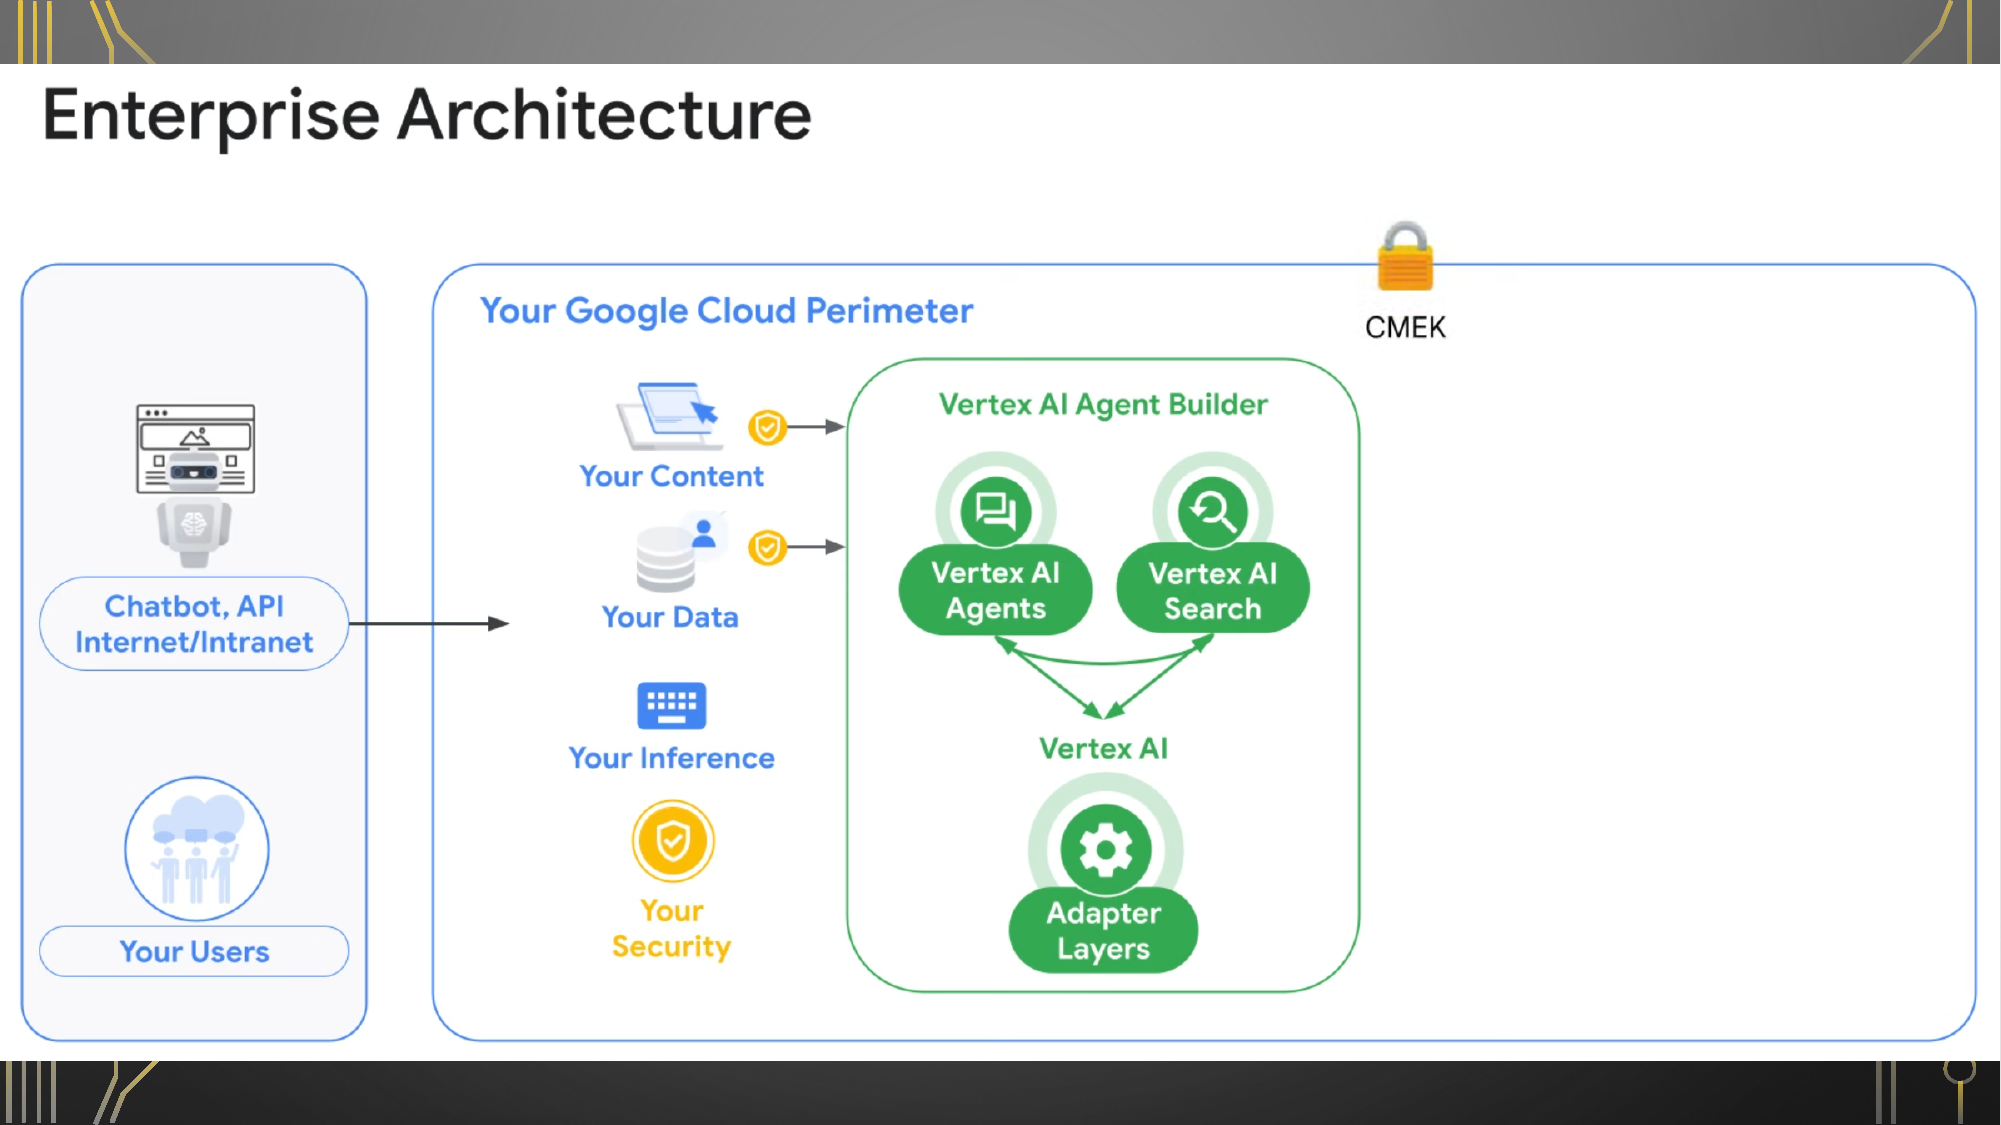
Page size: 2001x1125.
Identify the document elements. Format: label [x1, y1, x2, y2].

picture [0, 64, 2000, 1061]
